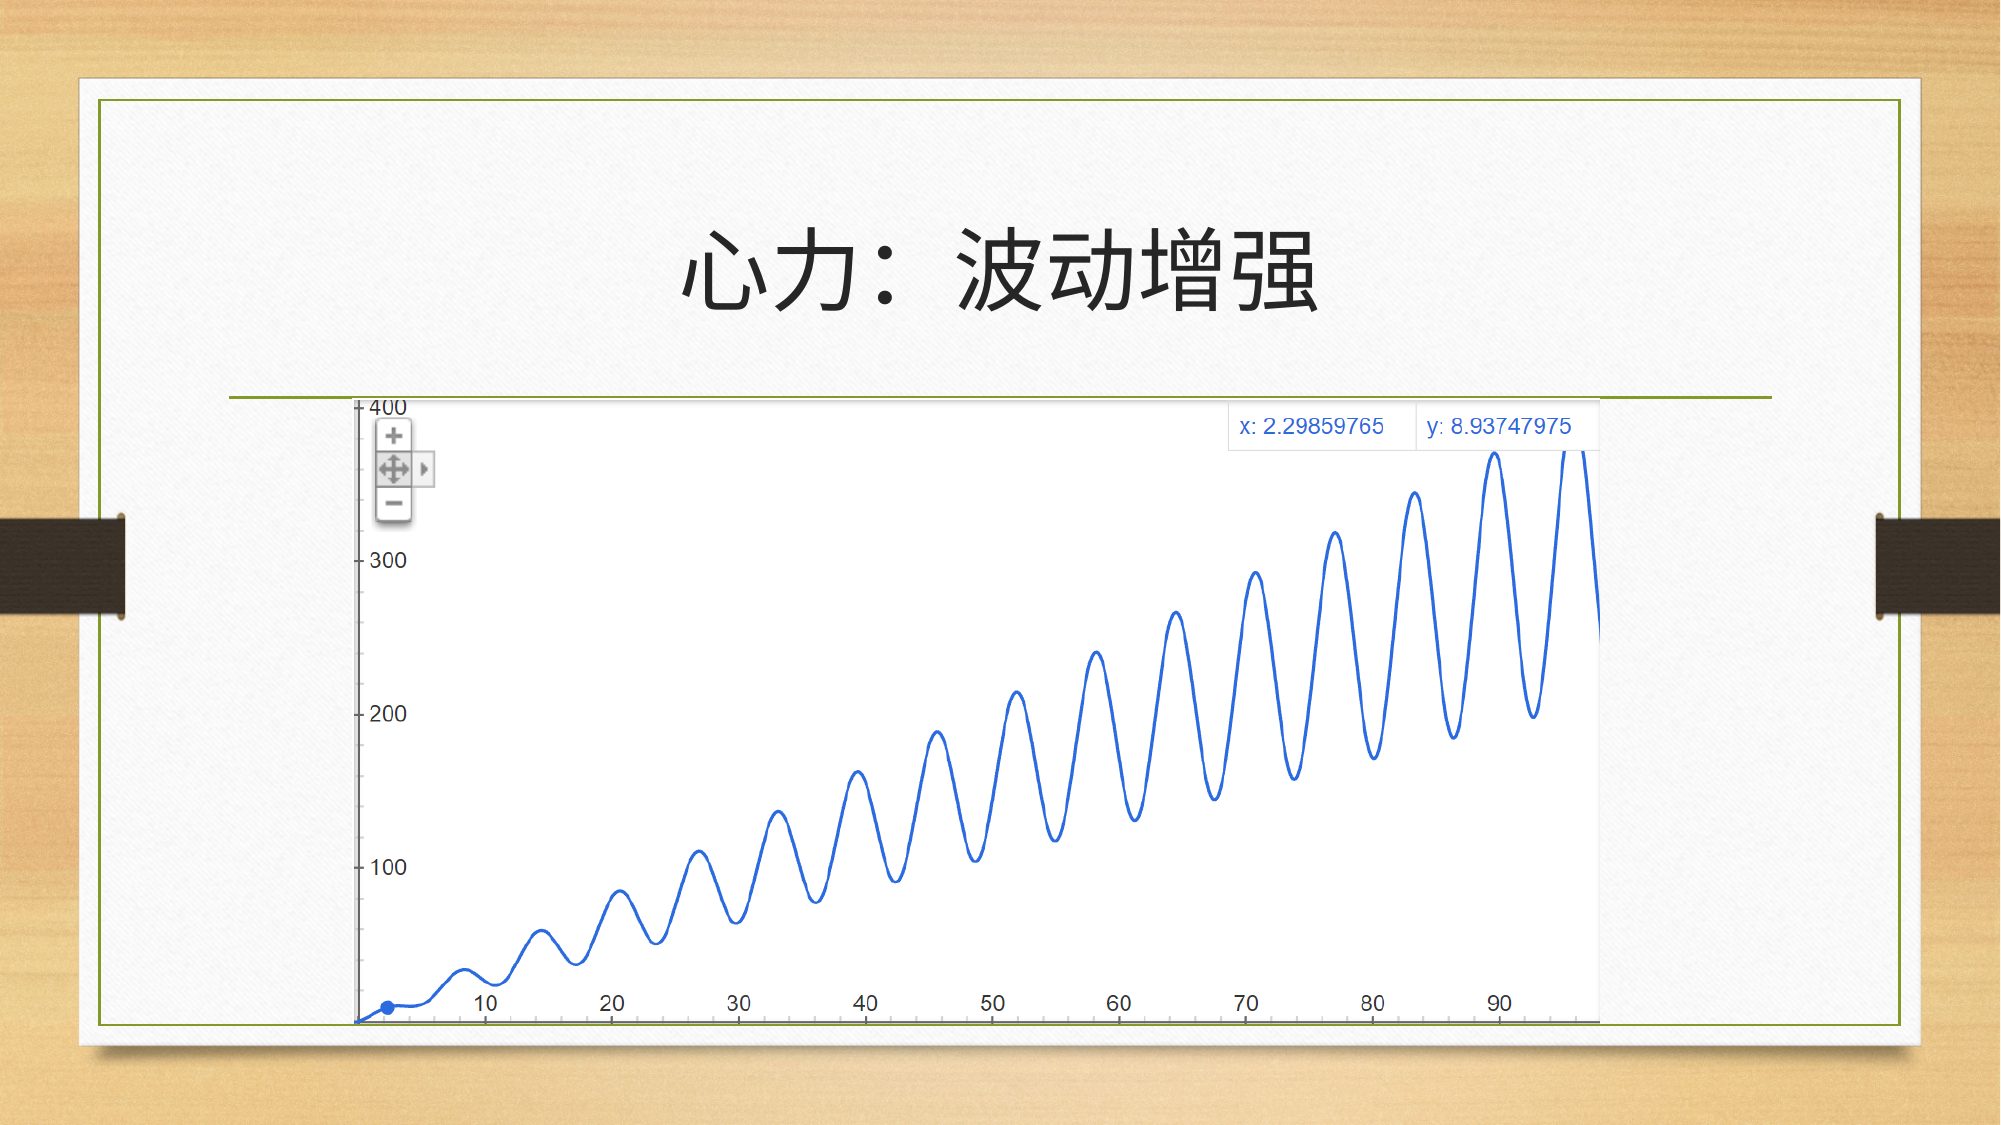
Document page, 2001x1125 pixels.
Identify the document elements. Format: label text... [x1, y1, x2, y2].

picture [0, 0, 2001, 1125]
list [352, 398, 1600, 1024]
title 心力：波动增强 [212, 161, 1788, 375]
